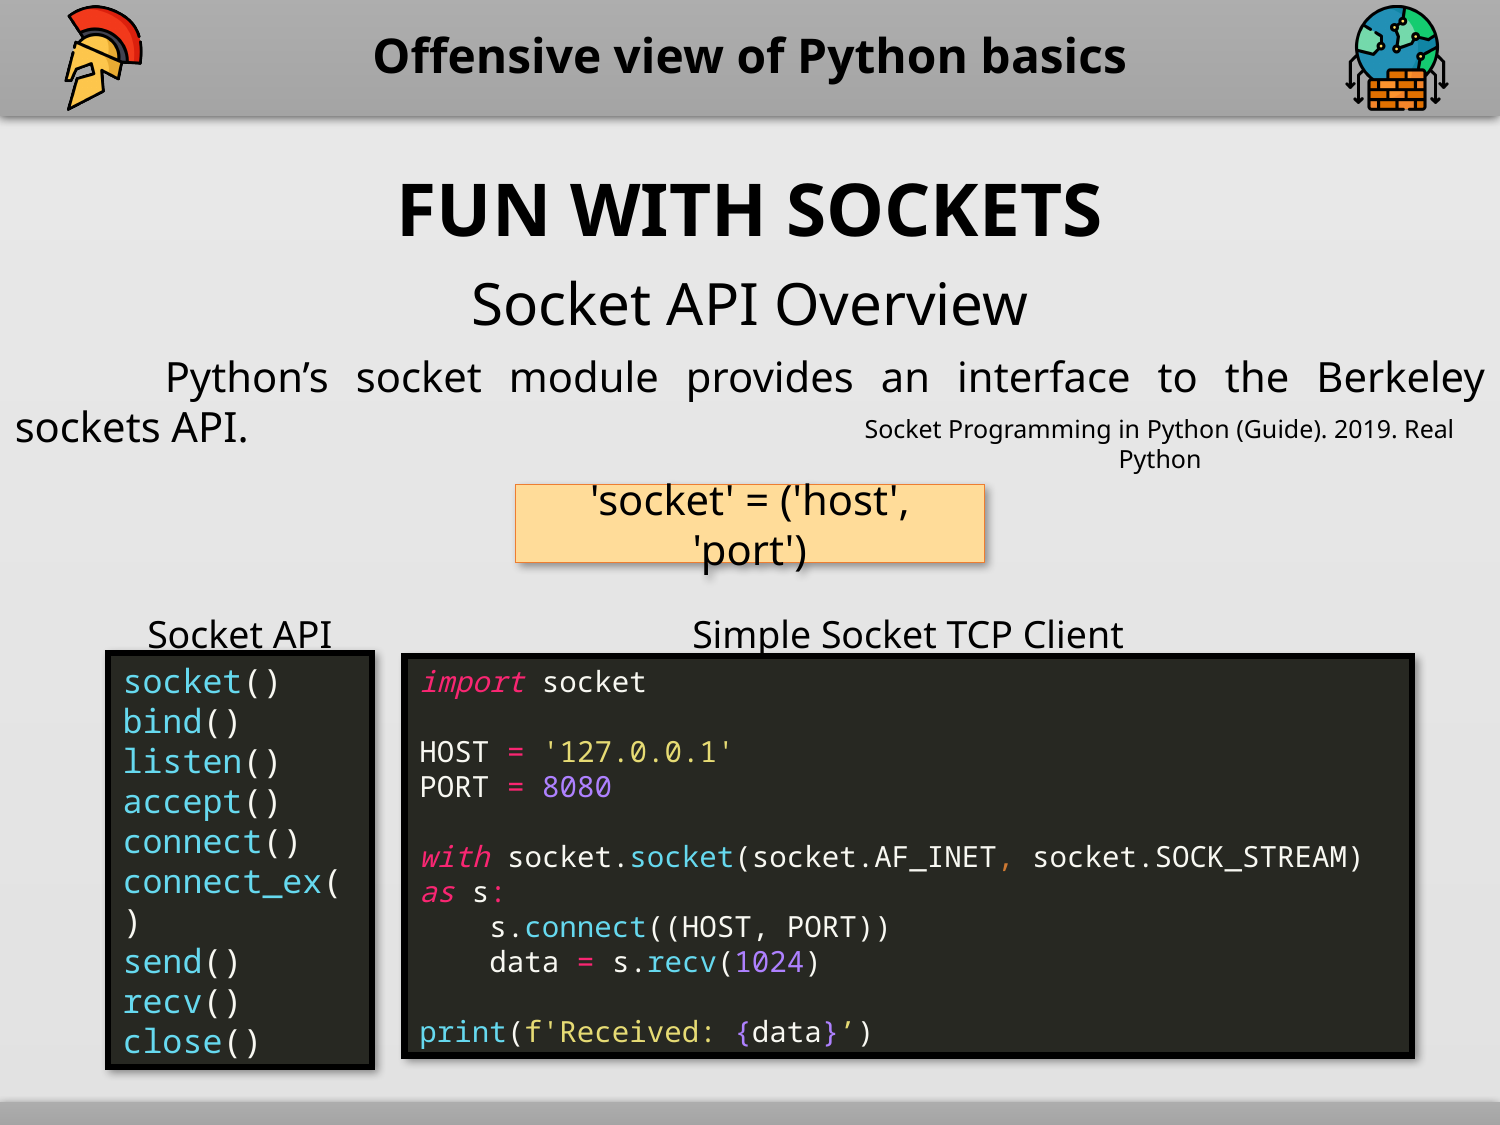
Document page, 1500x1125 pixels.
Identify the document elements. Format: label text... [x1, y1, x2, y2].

text_box Socket Programming in Python (Guide). 2019. Real Python [818, 406, 1500, 482]
text_box import socket HOST = '127.0.0.1' PORT = 8080 with socket.socket(socket.AF_INET, socket.SOCK_STREAM) as s: s.connect((HOST, PORT)) data = s.recv(1024) print(f'Received: {data}’) [404, 656, 1413, 1056]
text_box 'socket' = ('host', 'port') [515, 484, 985, 563]
text_box Socket API [21, 603, 459, 663]
text_box Python’s socket module provides an interface to the Berkeley sockets API. [0, 345, 1500, 459]
text_box Socket API Overview [0, 259, 1500, 345]
picture [50, 5, 157, 111]
text_box socket() bind() listen() accept() connect() connect_ex() send() recv() close() [107, 663, 372, 1068]
text_box Fun with sockets [0, 156, 1500, 259]
picture [1344, 5, 1450, 111]
text_box Simple Socket TCP Client [549, 603, 1267, 663]
